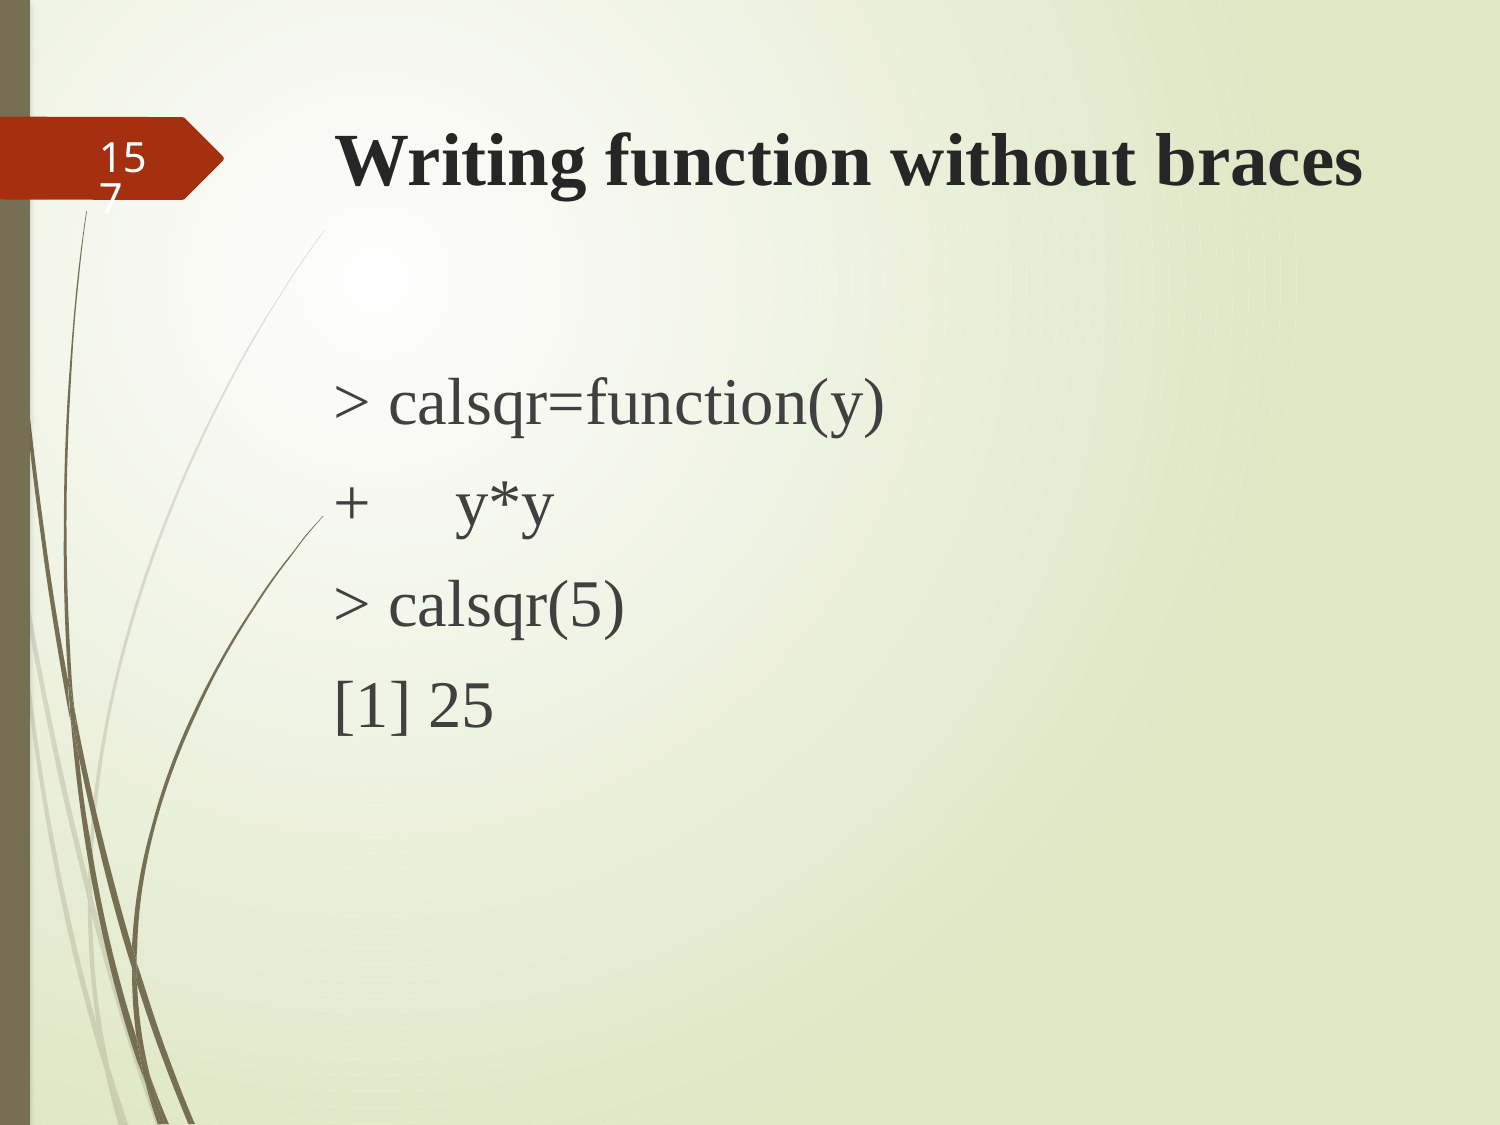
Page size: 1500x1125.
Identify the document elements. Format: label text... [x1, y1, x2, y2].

title Writing function without braces [319, 102, 1400, 313]
list > calsqr=function(y) + y*y > calsqr(5) [1] 25 [318, 350, 1400, 970]
slide_number 157 [83, 129, 180, 190]
